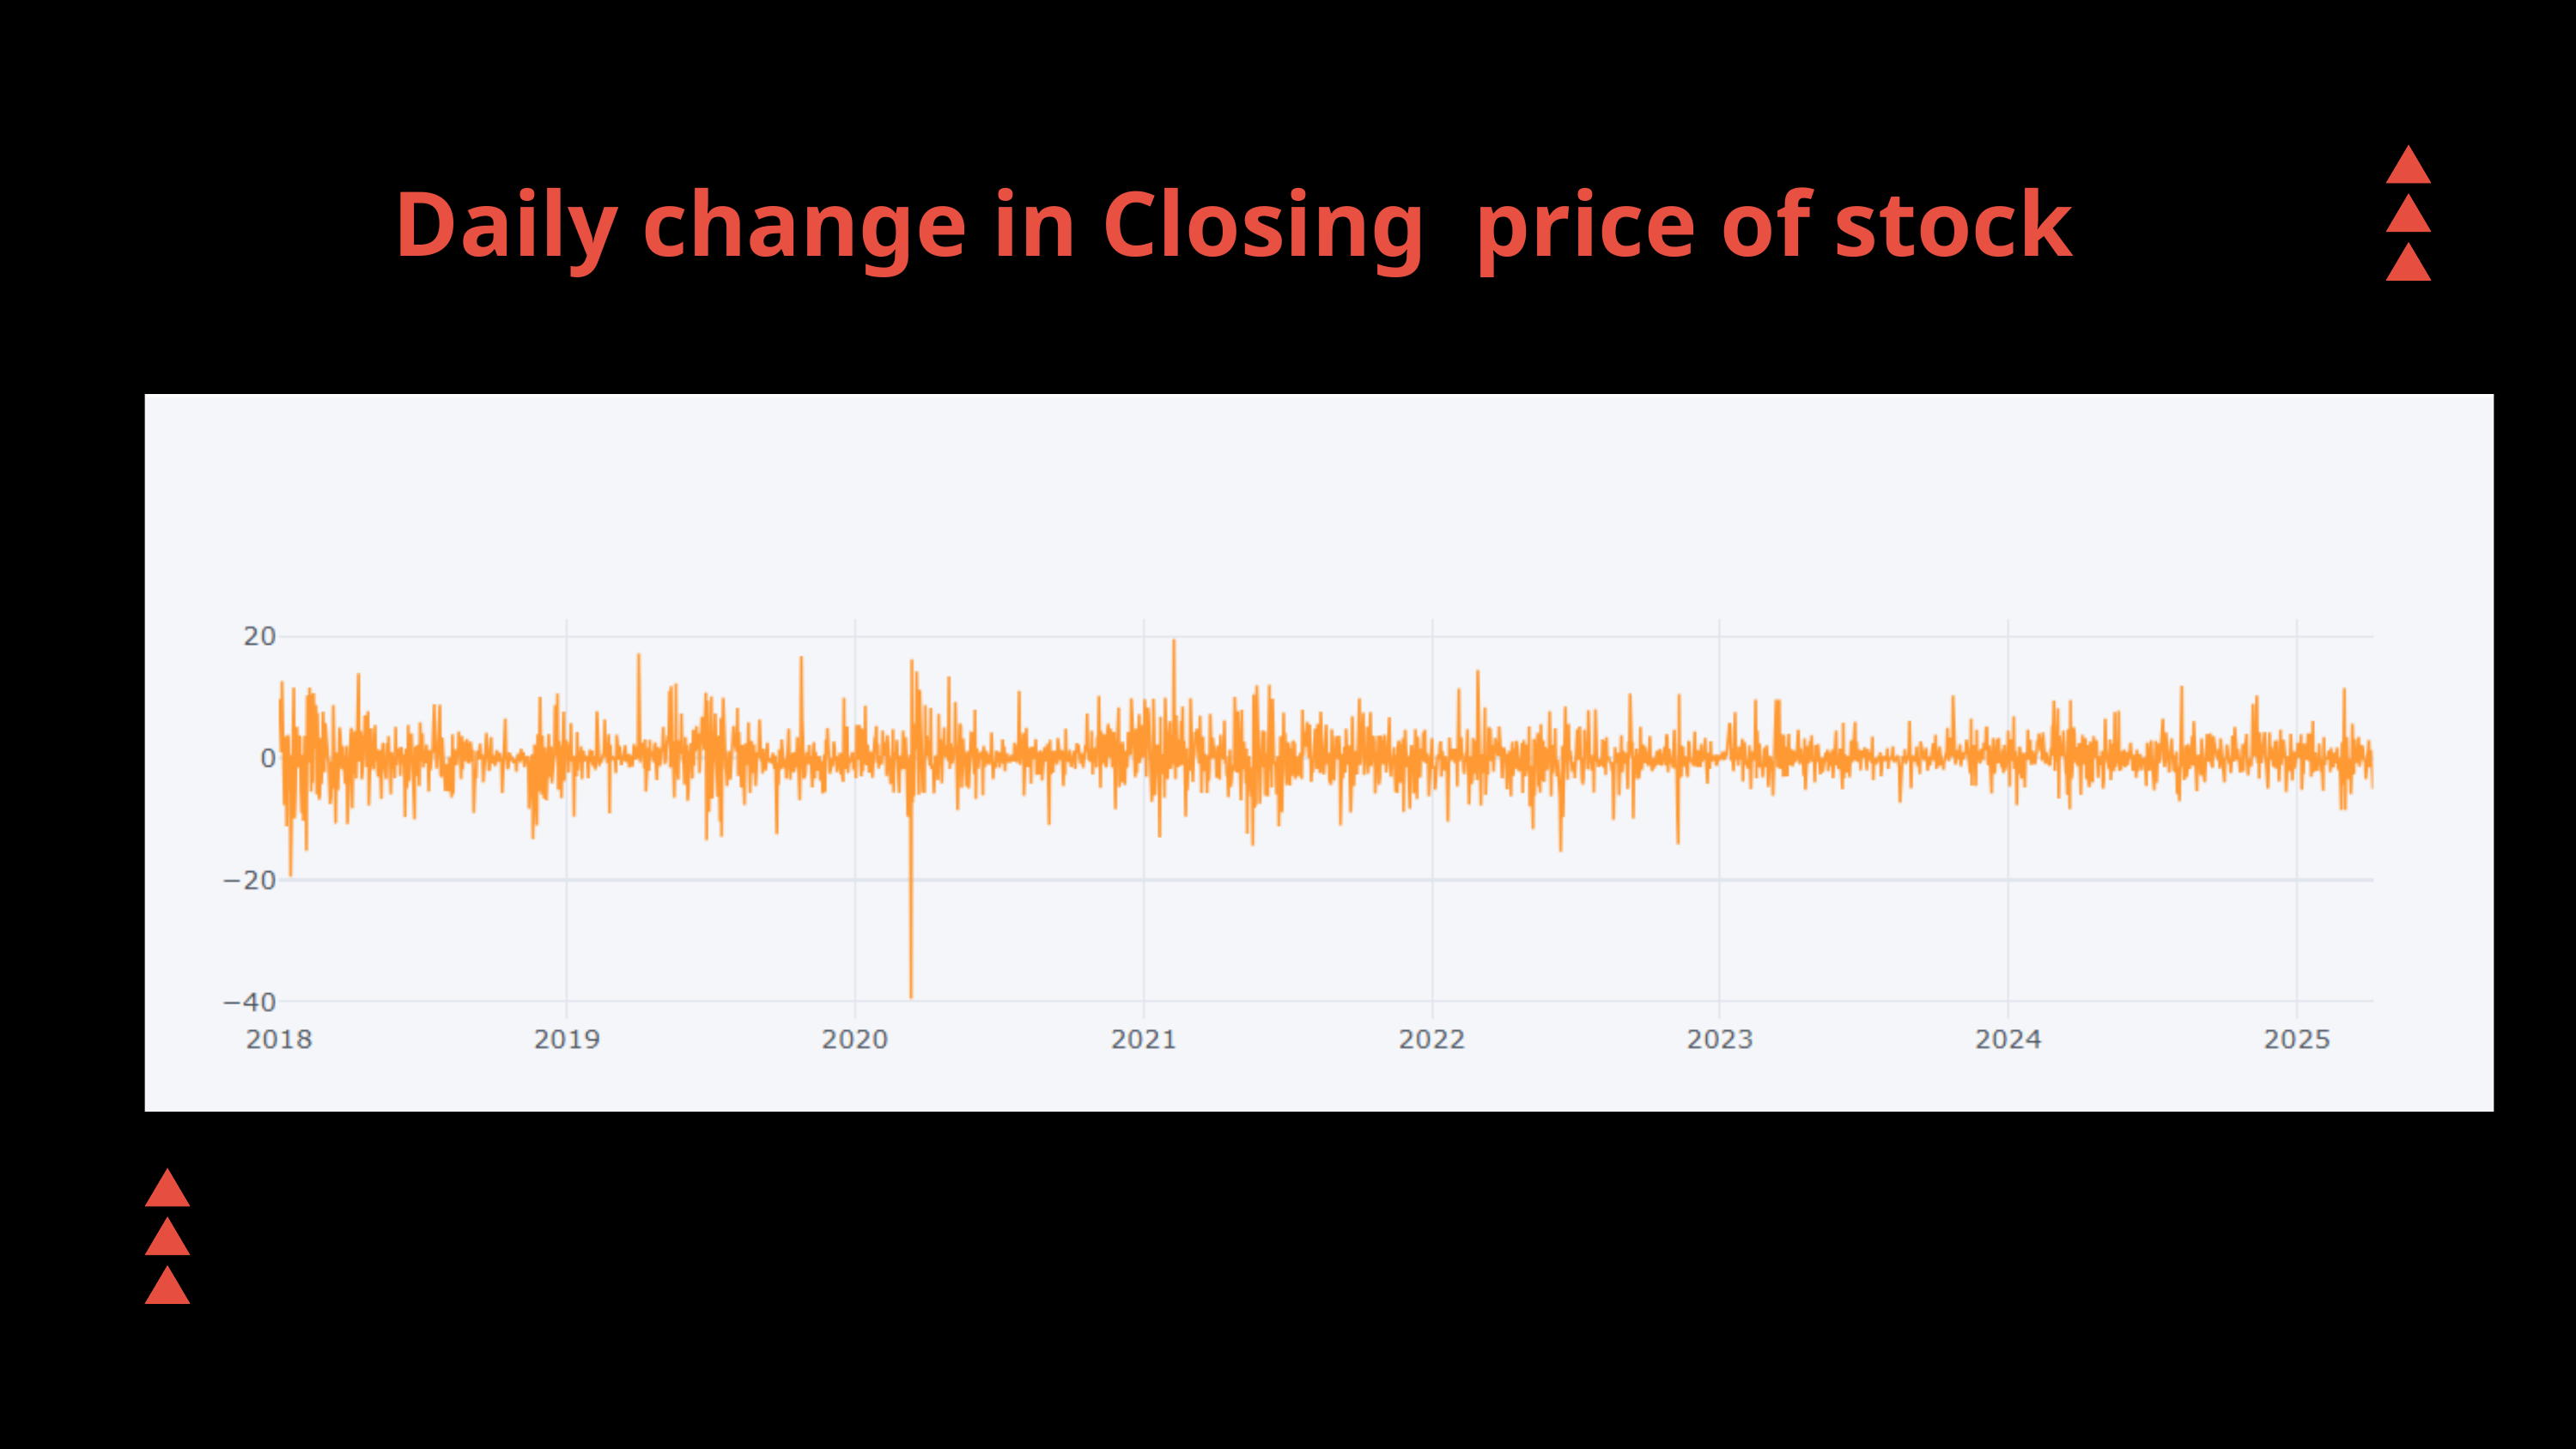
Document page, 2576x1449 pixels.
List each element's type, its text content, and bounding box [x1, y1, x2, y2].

text_box Daily change in Closing price of stock [264, 218, 2204, 330]
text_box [144, 394, 2494, 1113]
text_box [2385, 144, 2432, 281]
text_box [144, 1167, 191, 1304]
